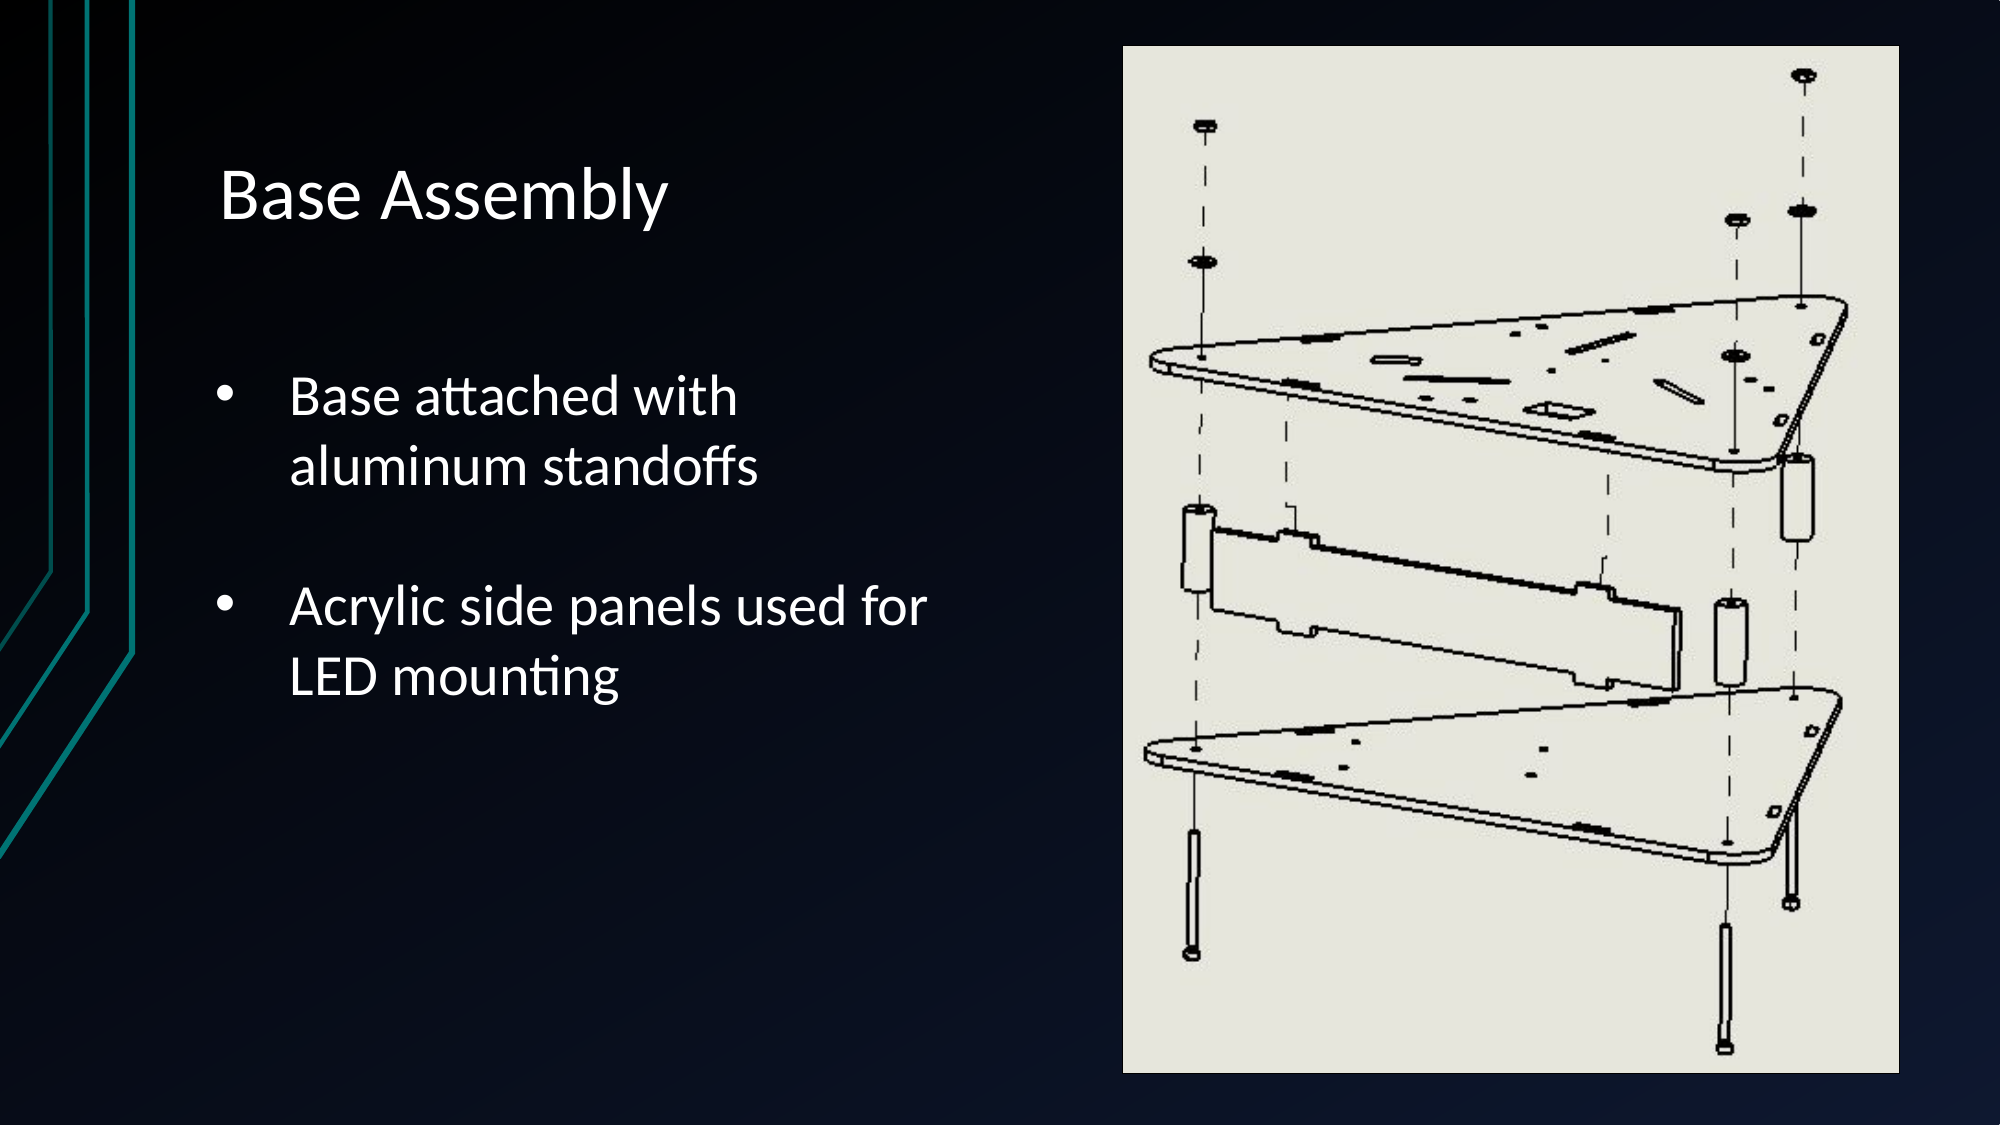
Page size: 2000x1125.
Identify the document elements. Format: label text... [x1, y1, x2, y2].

title Base Assembly [199, 45, 1120, 246]
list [1122, 44, 1900, 1074]
text_box Base attached with aluminum standoffs Acrylic side panels used for LED mounting [199, 350, 1000, 715]
